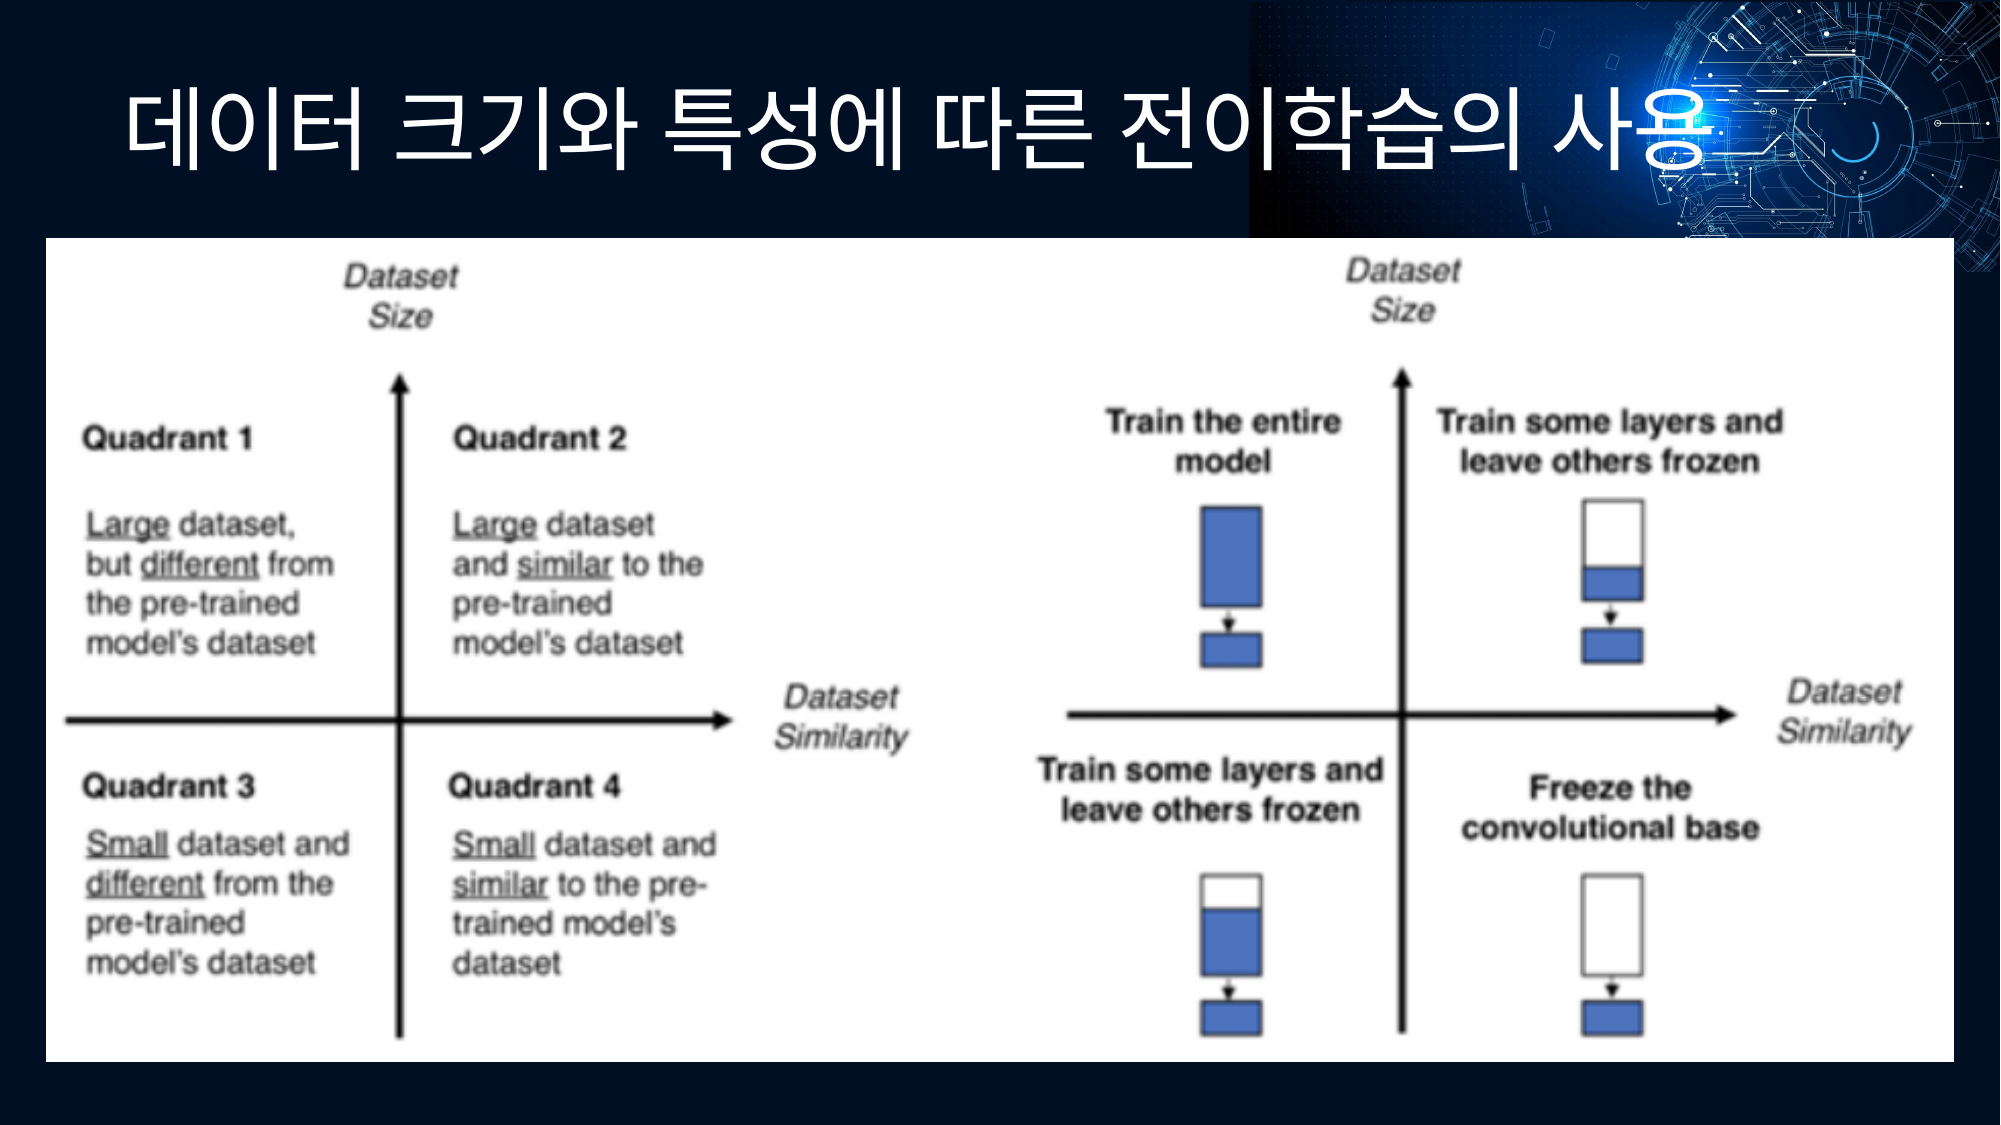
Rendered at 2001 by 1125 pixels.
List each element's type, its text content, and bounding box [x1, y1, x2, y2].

title 데이터 크기와 특성에 따른 전이학습의 사용 [107, 0, 1875, 238]
picture [1875, 2, 2000, 272]
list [46, 238, 1954, 1063]
